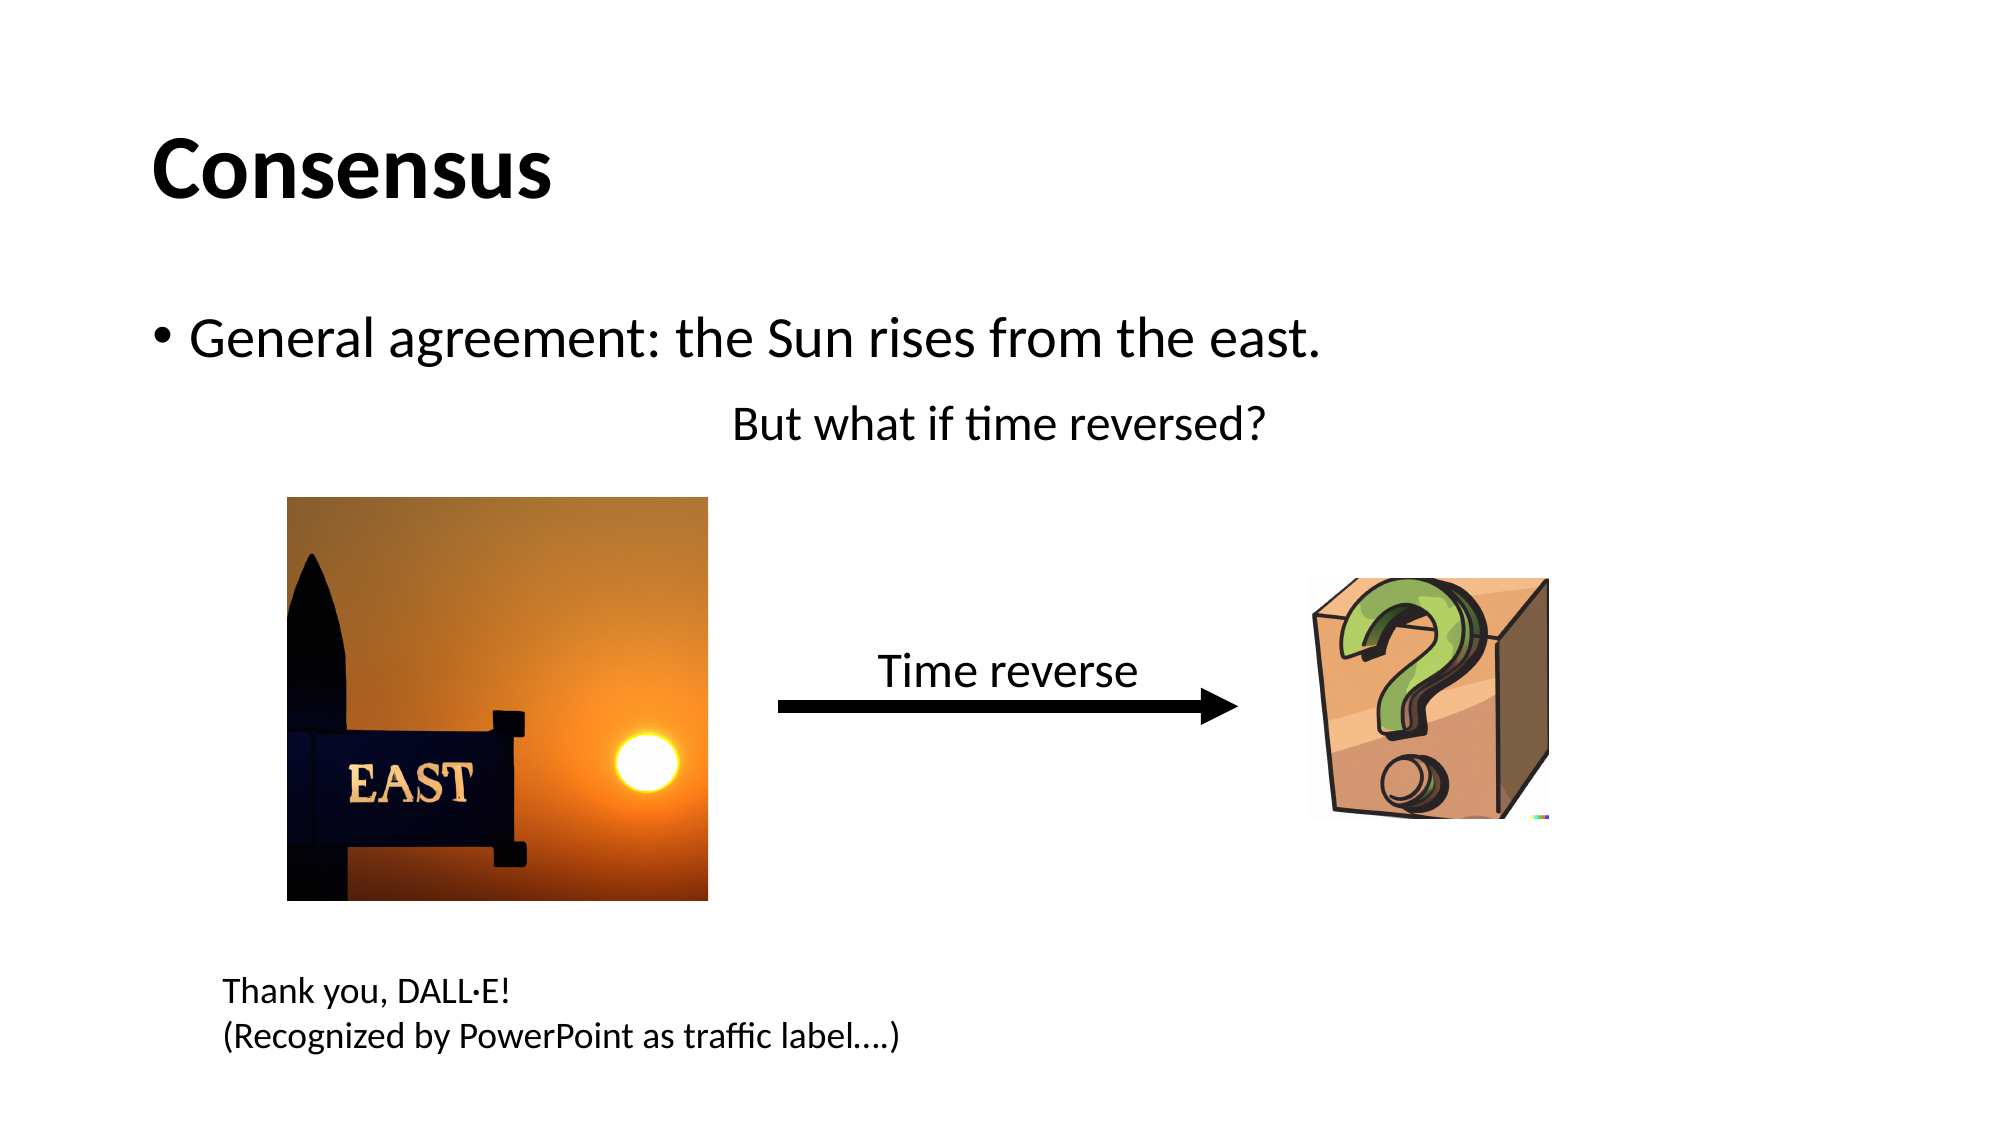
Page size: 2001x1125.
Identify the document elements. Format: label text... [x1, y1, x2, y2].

list General agreement: the Sun rises from the east. [137, 299, 1863, 378]
title Consensus [137, 59, 1863, 278]
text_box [202, 497, 921, 1066]
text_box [778, 578, 1549, 819]
text_box But what if time reversed? [500, 389, 1500, 459]
